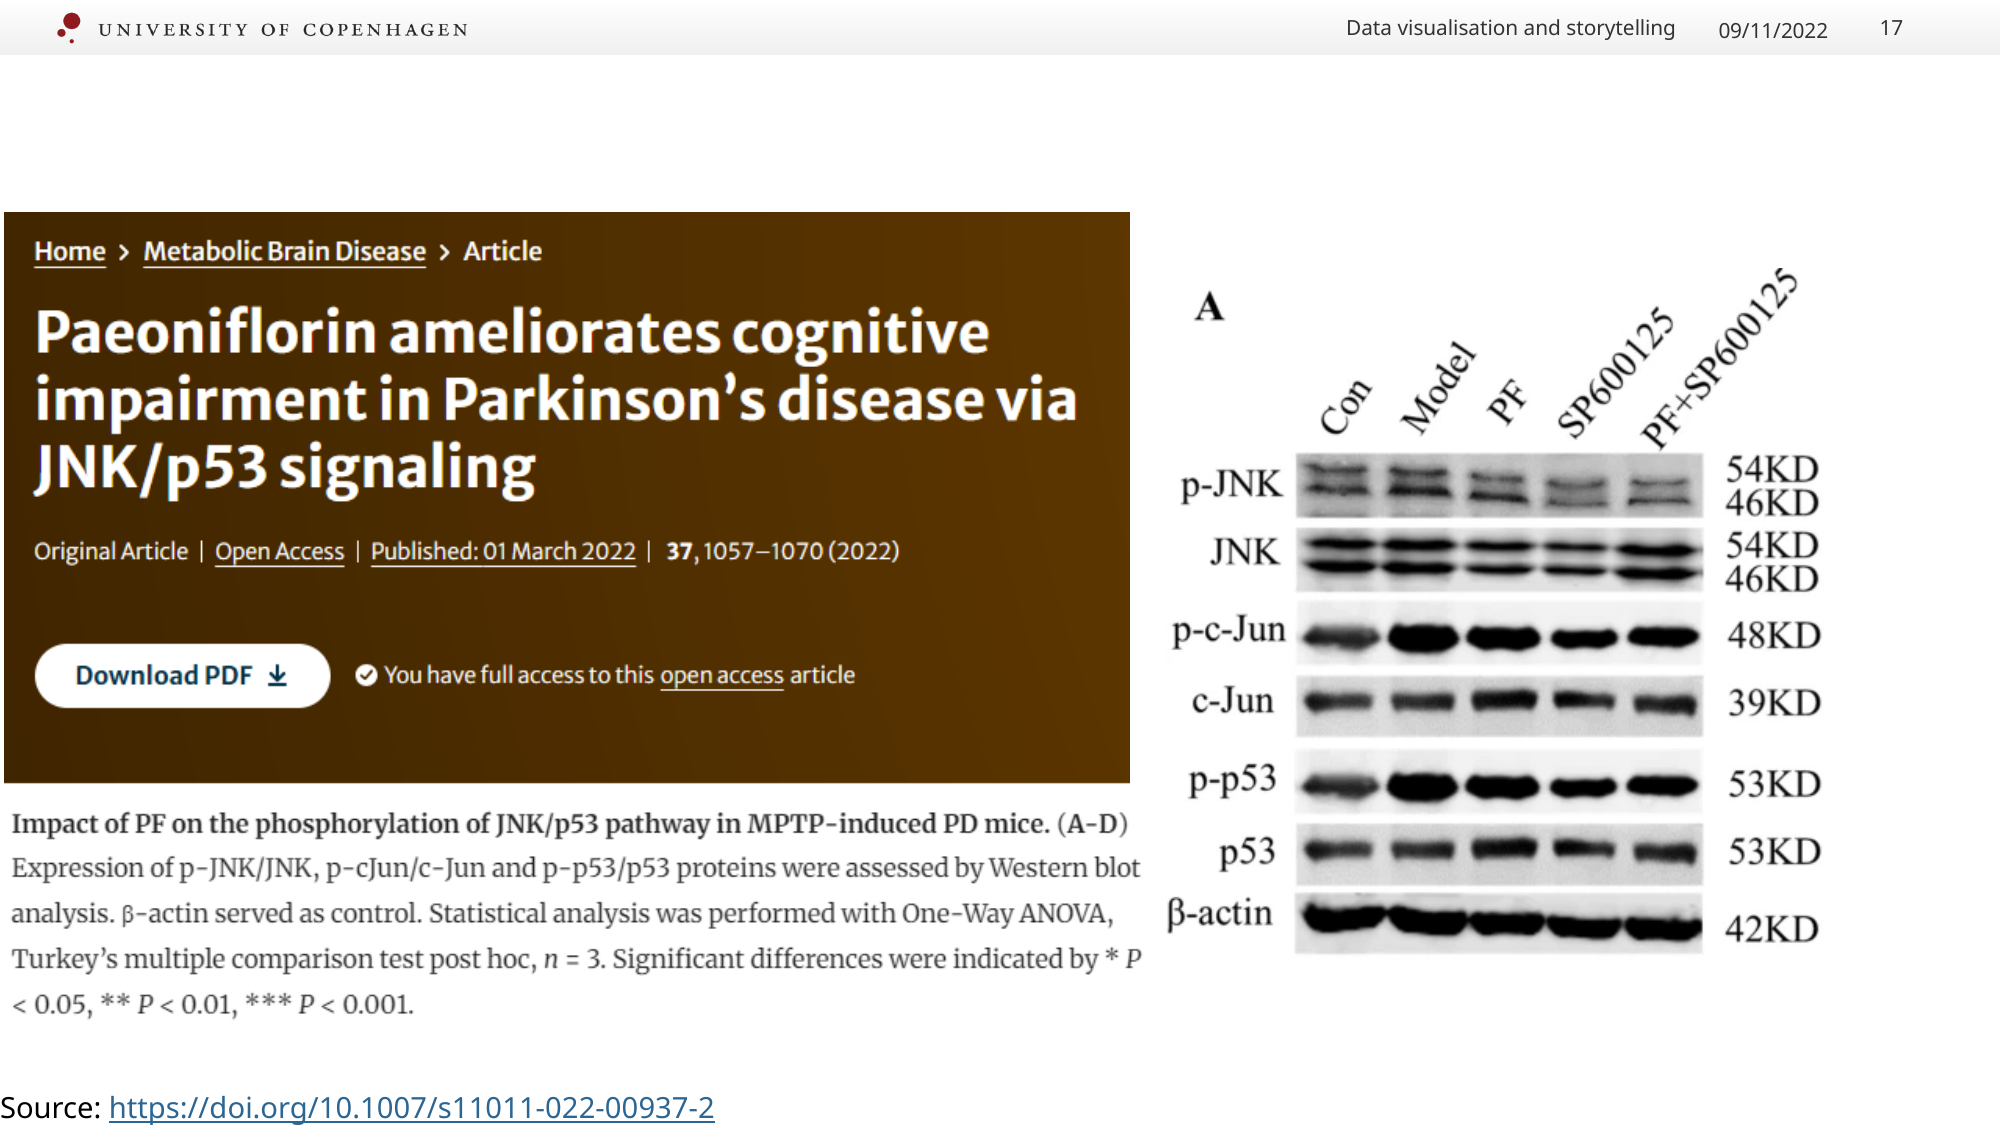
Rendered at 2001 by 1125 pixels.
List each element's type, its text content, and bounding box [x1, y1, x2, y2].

text_box Source: https://doi.org/10.1007/s11011-022-00937-2 [0, 1089, 1123, 1125]
slide_number 17 [1840, 14, 1904, 43]
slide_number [1694, 14, 1829, 43]
picture [92, 15, 475, 42]
picture [0, 212, 1831, 1028]
footer Data visualisation and storytelling [530, 14, 1677, 43]
